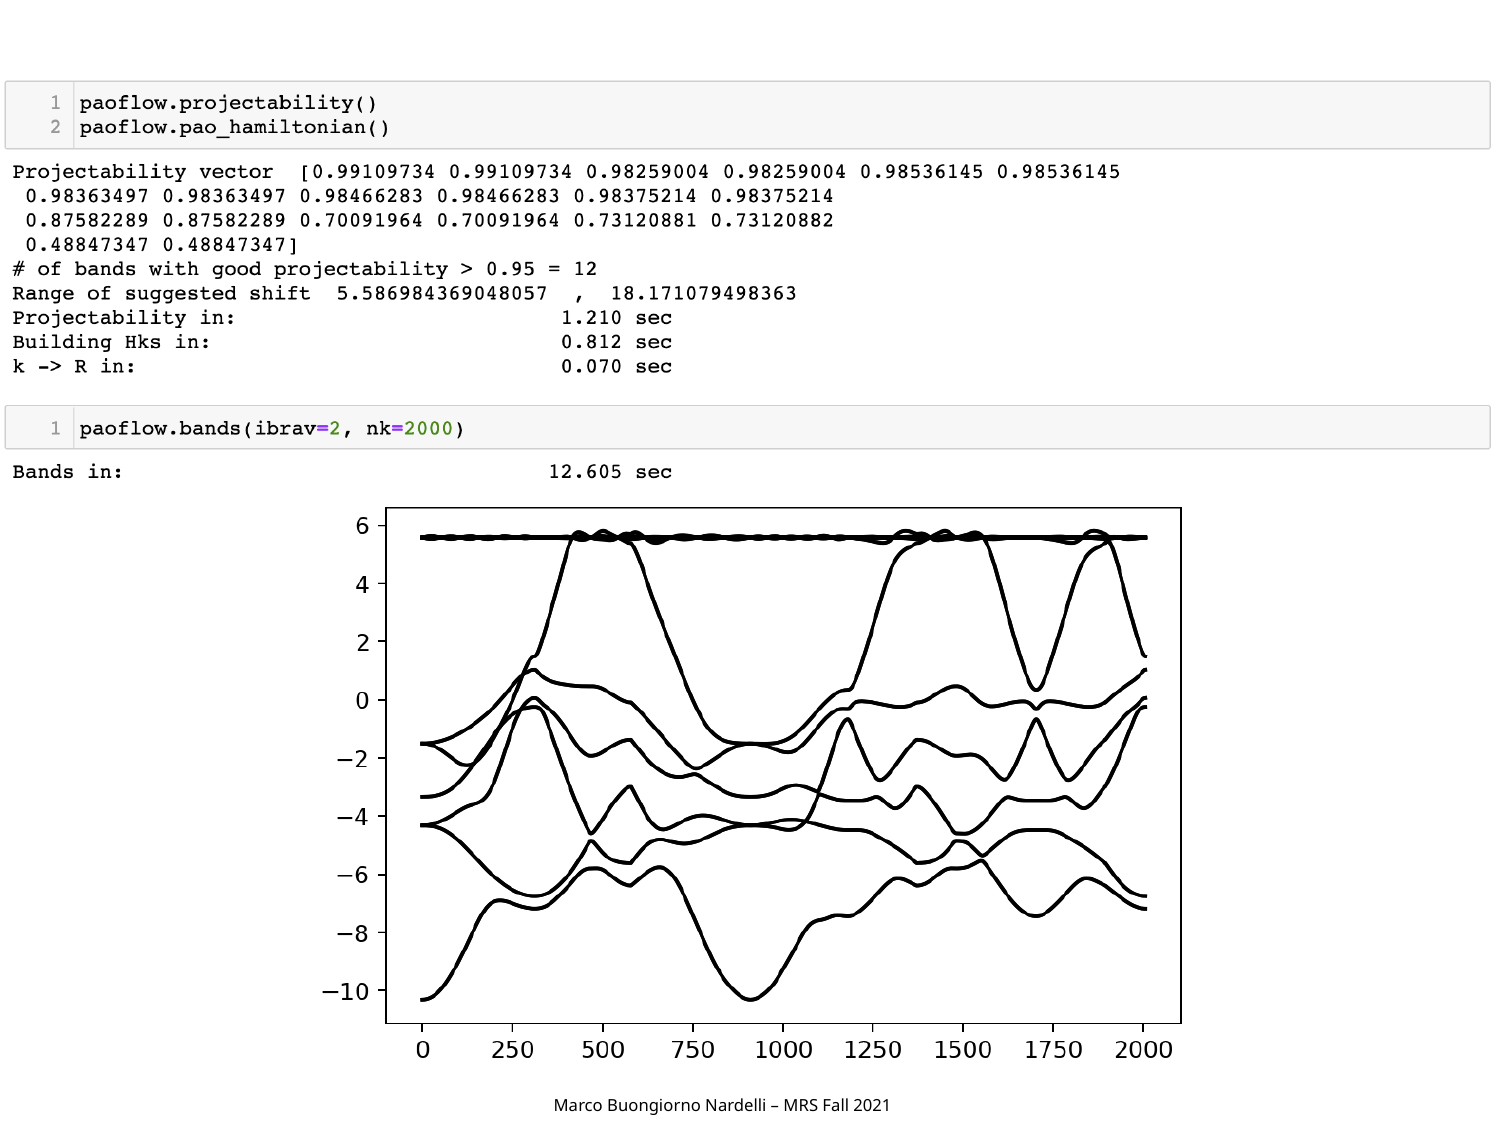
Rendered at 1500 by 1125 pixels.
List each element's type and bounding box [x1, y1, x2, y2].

picture [0, 72, 1500, 1080]
